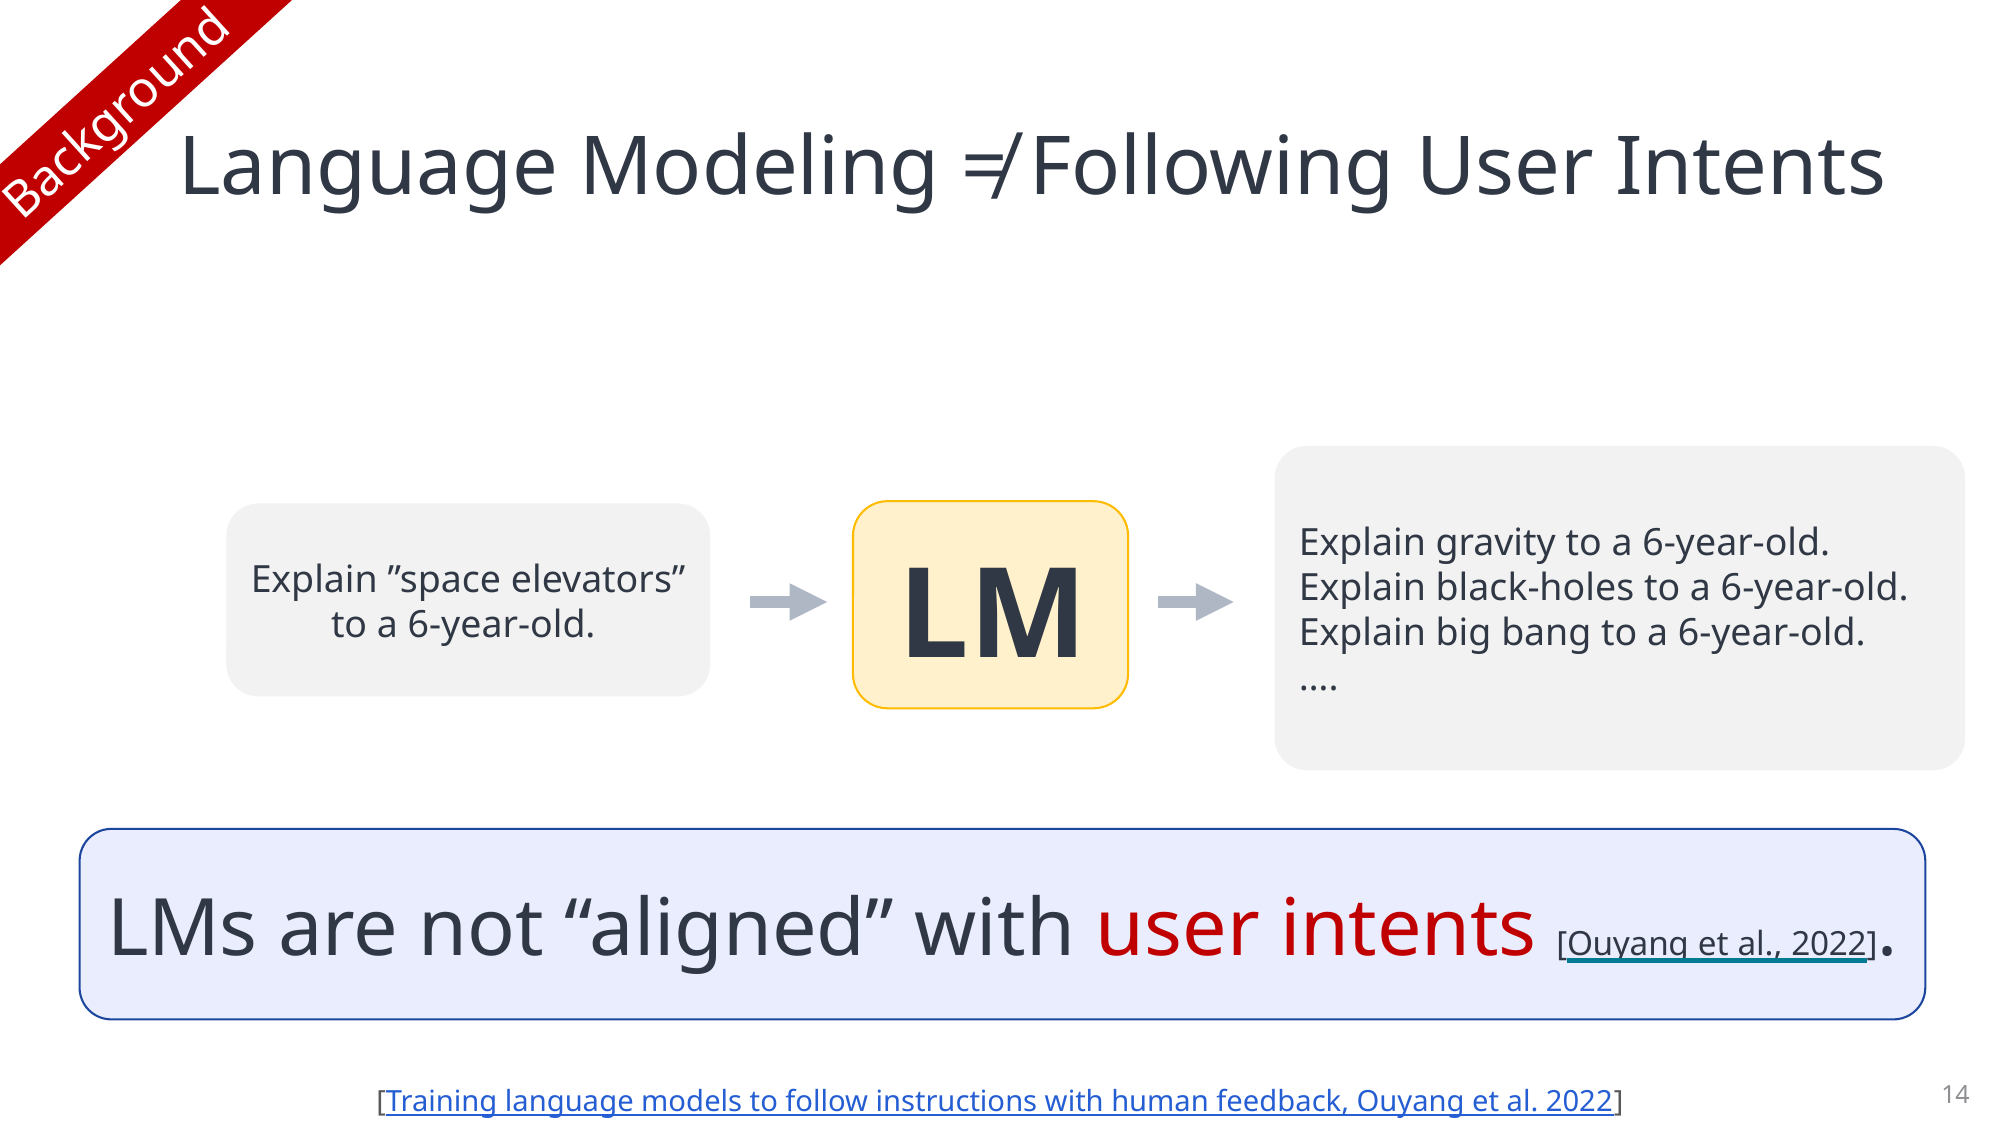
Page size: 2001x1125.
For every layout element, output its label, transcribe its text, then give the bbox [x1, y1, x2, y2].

text_box LMs are not “aligned” with user intents [Ouyang et al., 2022]. [78, 827, 1927, 1021]
text_box [853, 500, 1128, 525]
text_box LM [831, 525, 1155, 691]
text_box Background [0, 0, 293, 266]
title Language Modeling ≠ Following User Intents [43, 59, 2000, 278]
slide_number 14 [1912, 1065, 2000, 1125]
text_box [856, 691, 1125, 710]
text_box Explain gravity to a 6-year-old. Explain black-holes to a 6-year-old. Explain big bang to a 6-year-old. …. [1273, 444, 1967, 772]
text_box Explain ”space elevators” to a 6-year-old. [225, 502, 712, 698]
text_box [Training language models to follow instructions with human feedback, Ouyang et al. 2022] [68, 1075, 1932, 1125]
